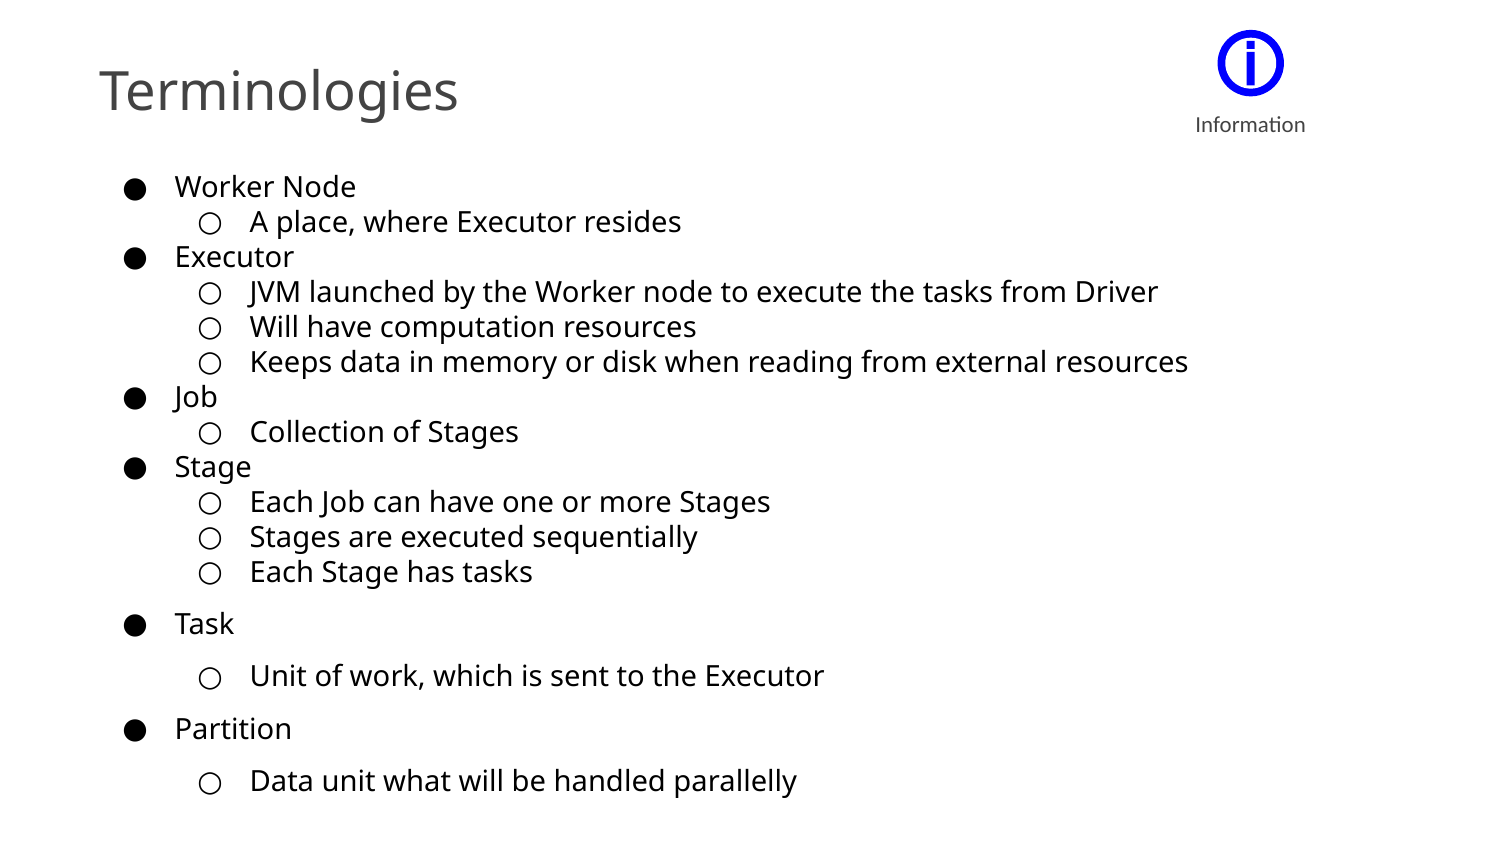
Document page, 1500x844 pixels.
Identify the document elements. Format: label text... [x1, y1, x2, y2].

text_box Information [1179, 99, 1322, 148]
text_box Worker Node A place, where Executor resides Executor JVM launched by the Worker node to execute the tasks from Driver Will have computation resources Keeps data in memory or disk when reading from external resources Job Collection of Stages Stage Each Job can have one or more Stages Stages are executed sequentially Each Stage has tasks Task Unit of work, which is sent to the Executor Partition Data unit what will be handled parallelly [84, 153, 1417, 798]
text_box Terminologies [84, 58, 1213, 118]
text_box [1217, 29, 1285, 97]
